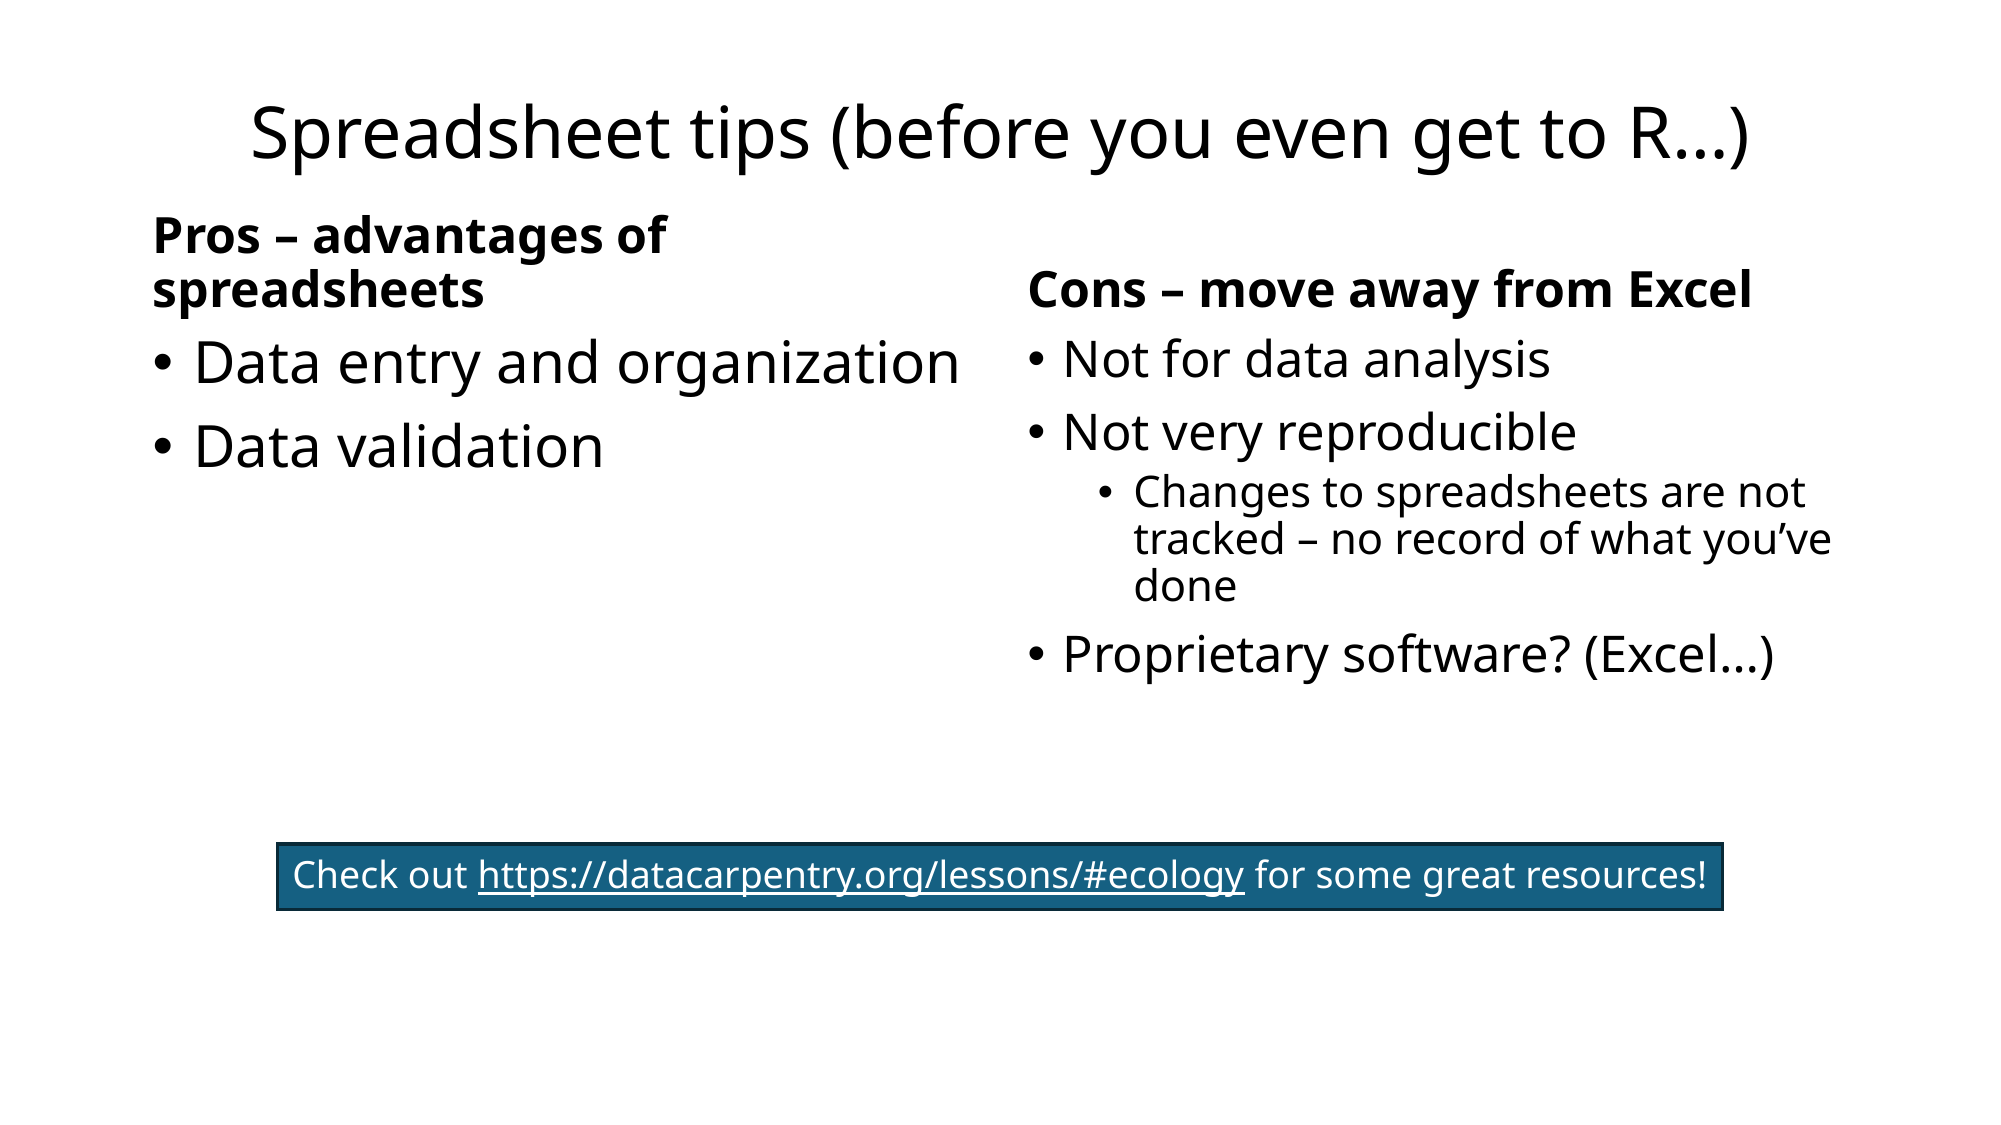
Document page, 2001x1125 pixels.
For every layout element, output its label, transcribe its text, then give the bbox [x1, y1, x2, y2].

list Pros – advantages of spreadsheets [137, 190, 984, 326]
text_box Check out https://datacarpentry.org/lessons/#ecology for some great resources! [276, 842, 1724, 911]
list Cons – move away from Excel [1012, 190, 1863, 326]
title Spreadsheet tips (before you even get to R…) [137, 59, 1863, 211]
list Data entry and organization Data validation [137, 326, 984, 765]
list Not for data analysis Not very reproducible Changes to spreadsheets are not tracked – no record of what you’ve done Proprietary software? (Excel…) [1012, 326, 1863, 694]
